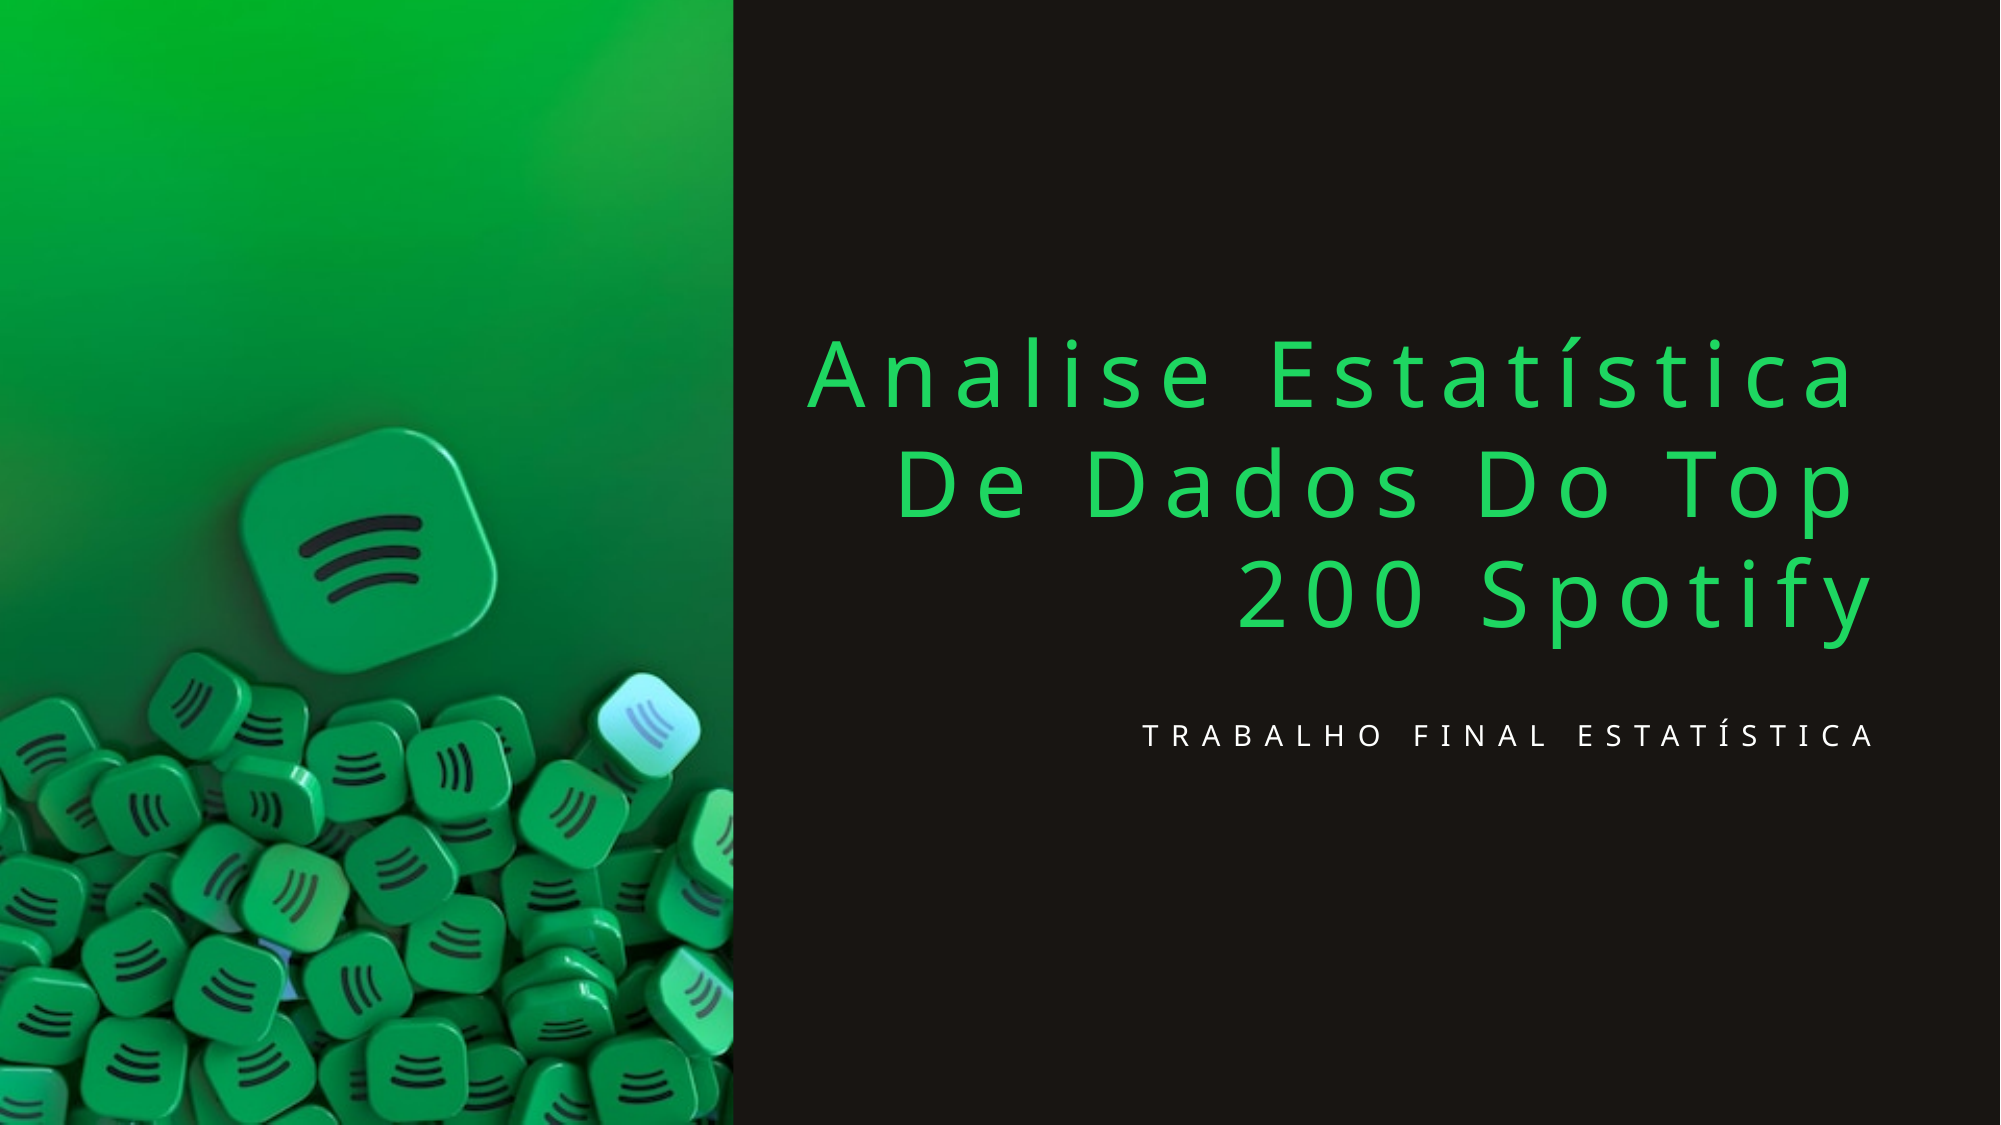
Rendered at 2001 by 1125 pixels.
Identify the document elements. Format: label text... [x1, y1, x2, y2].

title Analise Estatística De Dados Do Top 200 Spotify [793, 126, 1872, 647]
picture [0, 0, 734, 1125]
subtitle Trabalho final Estatística [975, 699, 1872, 887]
